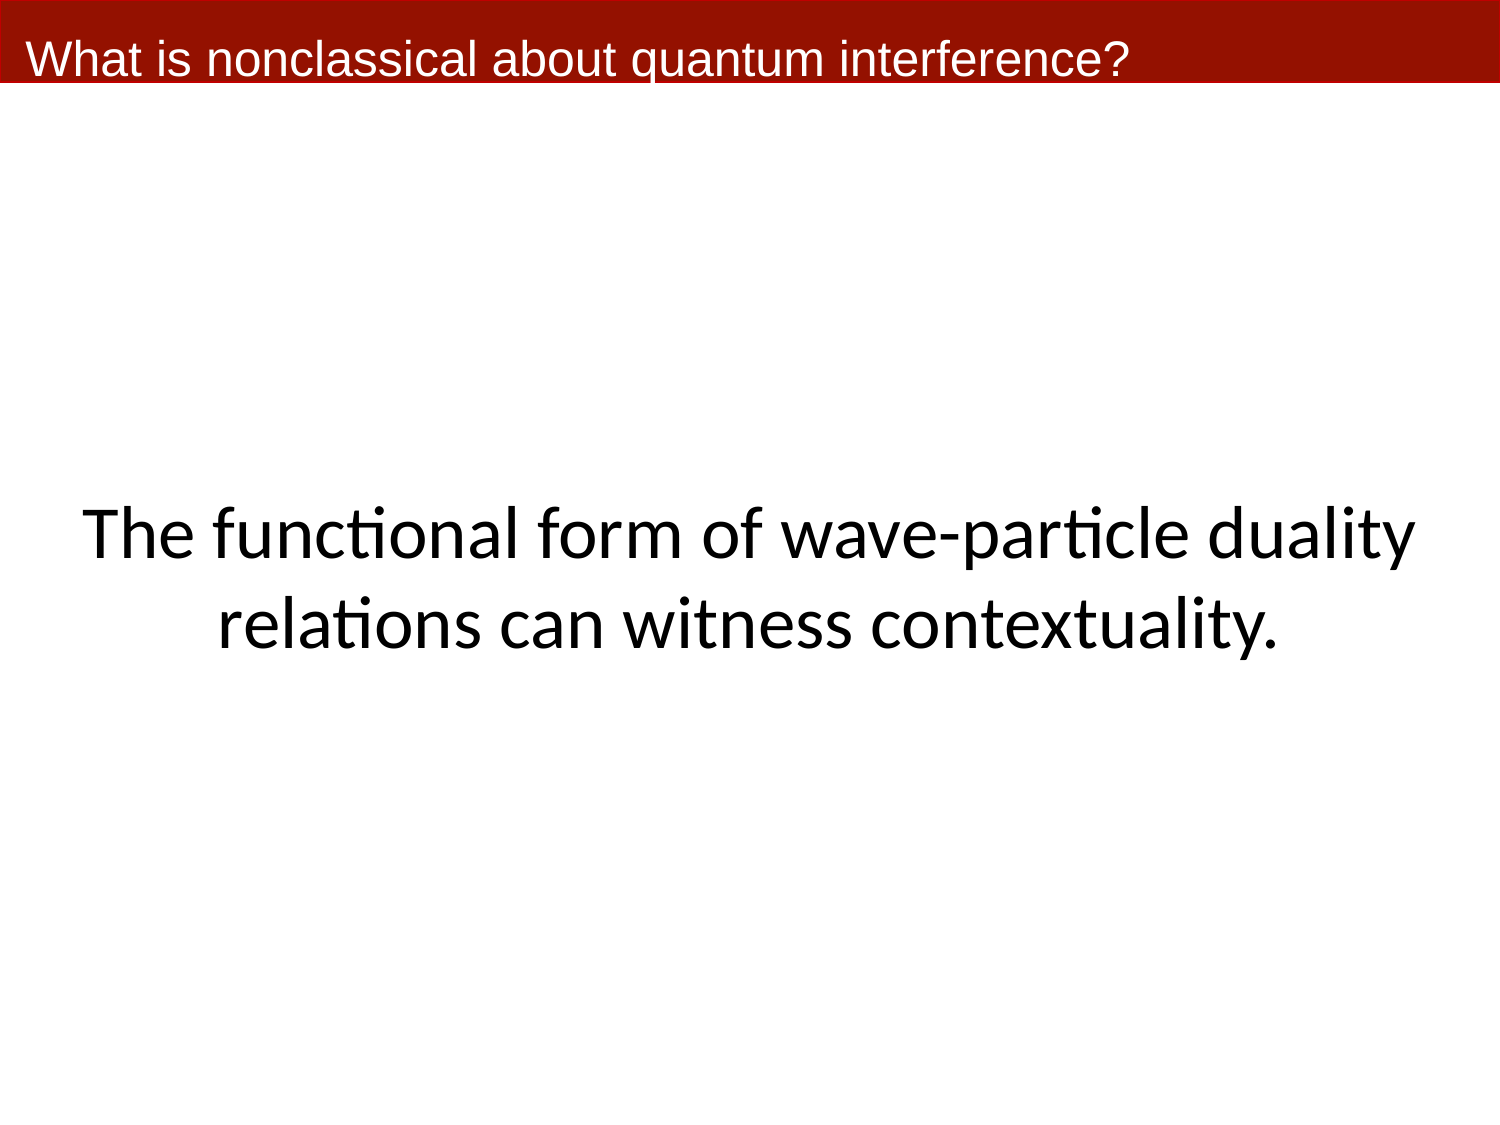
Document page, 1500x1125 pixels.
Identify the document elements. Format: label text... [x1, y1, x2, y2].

text_box The functional form of wave-particle duality relations can witness contextuality. [45, 475, 1455, 671]
text_box What is nonclassical about quantum interference? [10, 18, 1147, 94]
text_box [0, 0, 1500, 83]
